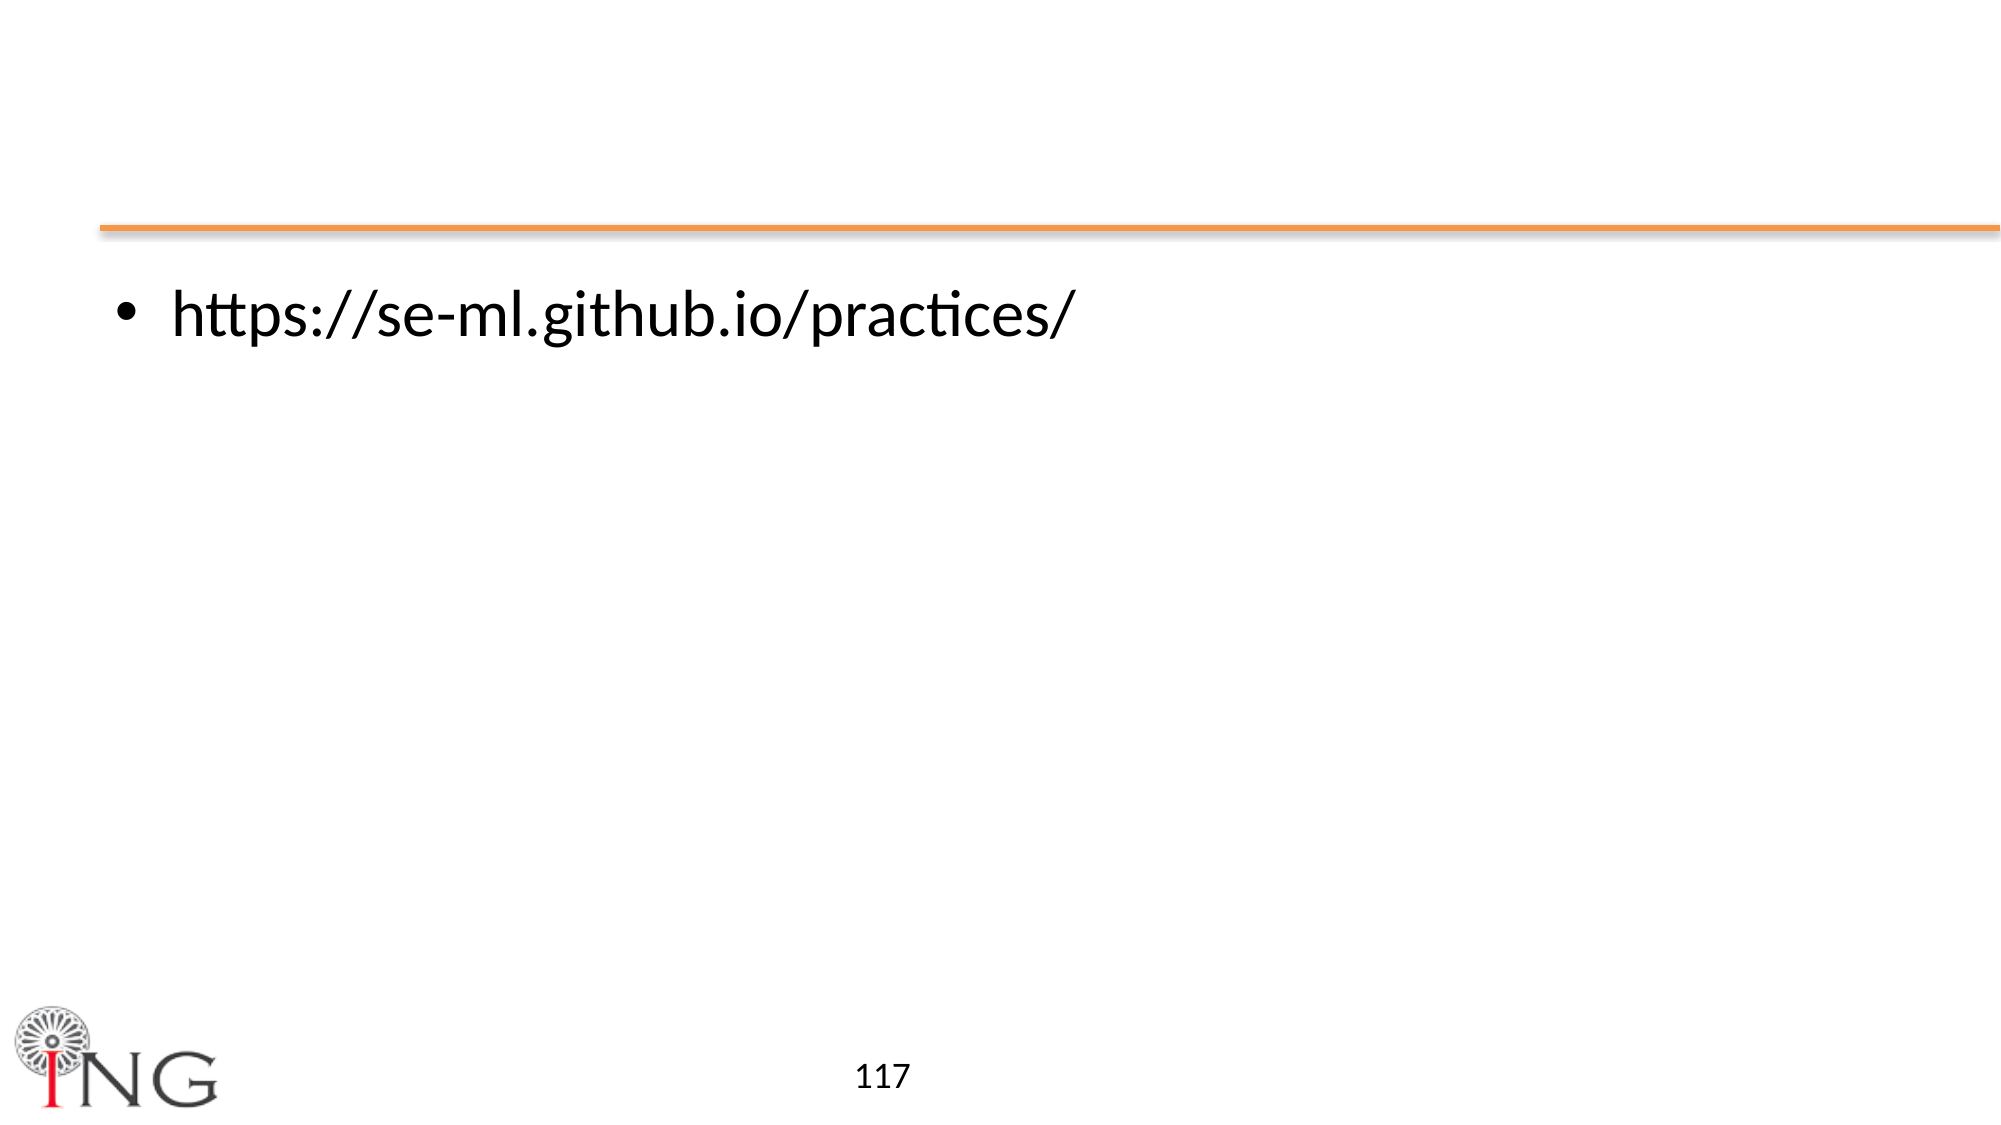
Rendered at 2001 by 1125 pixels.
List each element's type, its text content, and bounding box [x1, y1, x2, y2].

picture [0, 987, 244, 1125]
list https://se-ml.github.io/practices/ [99, 262, 1900, 1005]
slide_number 117 [839, 1043, 1900, 1104]
